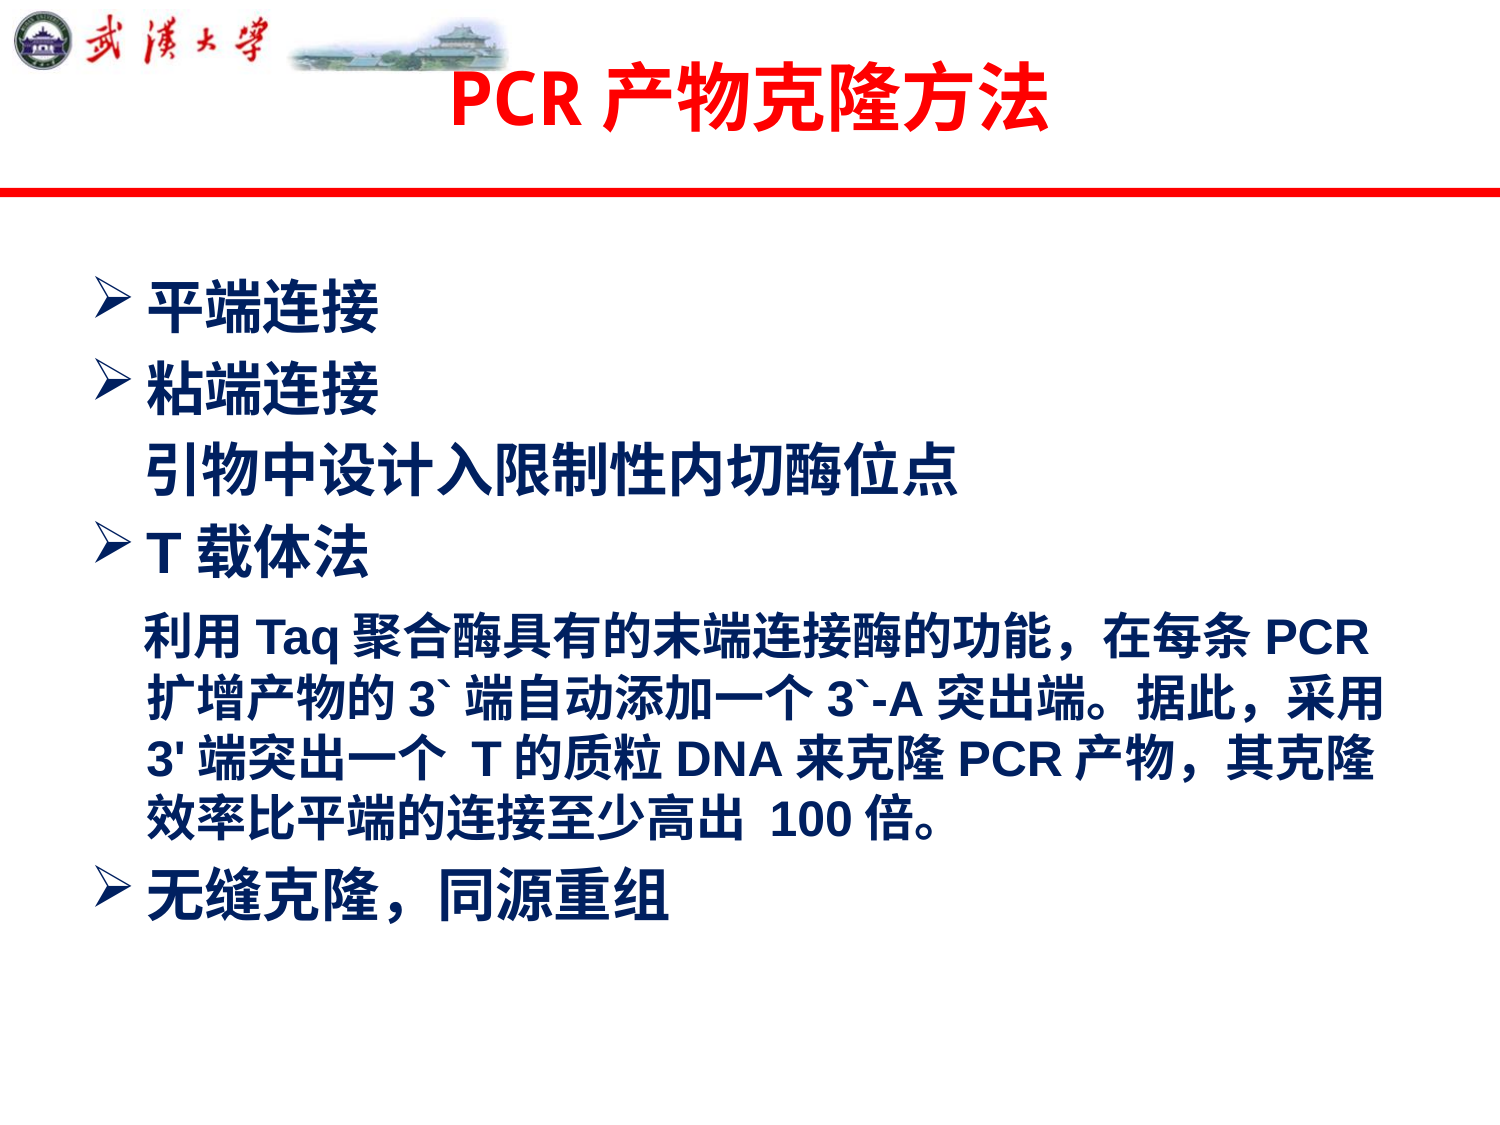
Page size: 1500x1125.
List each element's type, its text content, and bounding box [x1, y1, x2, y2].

title PCR产物克隆方法 [74, 46, 1426, 235]
list 平端连接 粘端连接 引物中设计入限制性内切酶位点 T载体法 利用Taq聚合酶具有的末端连接酶的功能，在每条PCR扩增产物的3`端自动添加一个3`-A突出端。据此，采用3'端突出一个 T的质粒DNA来克隆PCR产物，其克隆效率比平端的连接至少高出 100倍。 无缝克隆，同源重组 [74, 262, 1426, 1006]
picture [12, 9, 513, 75]
